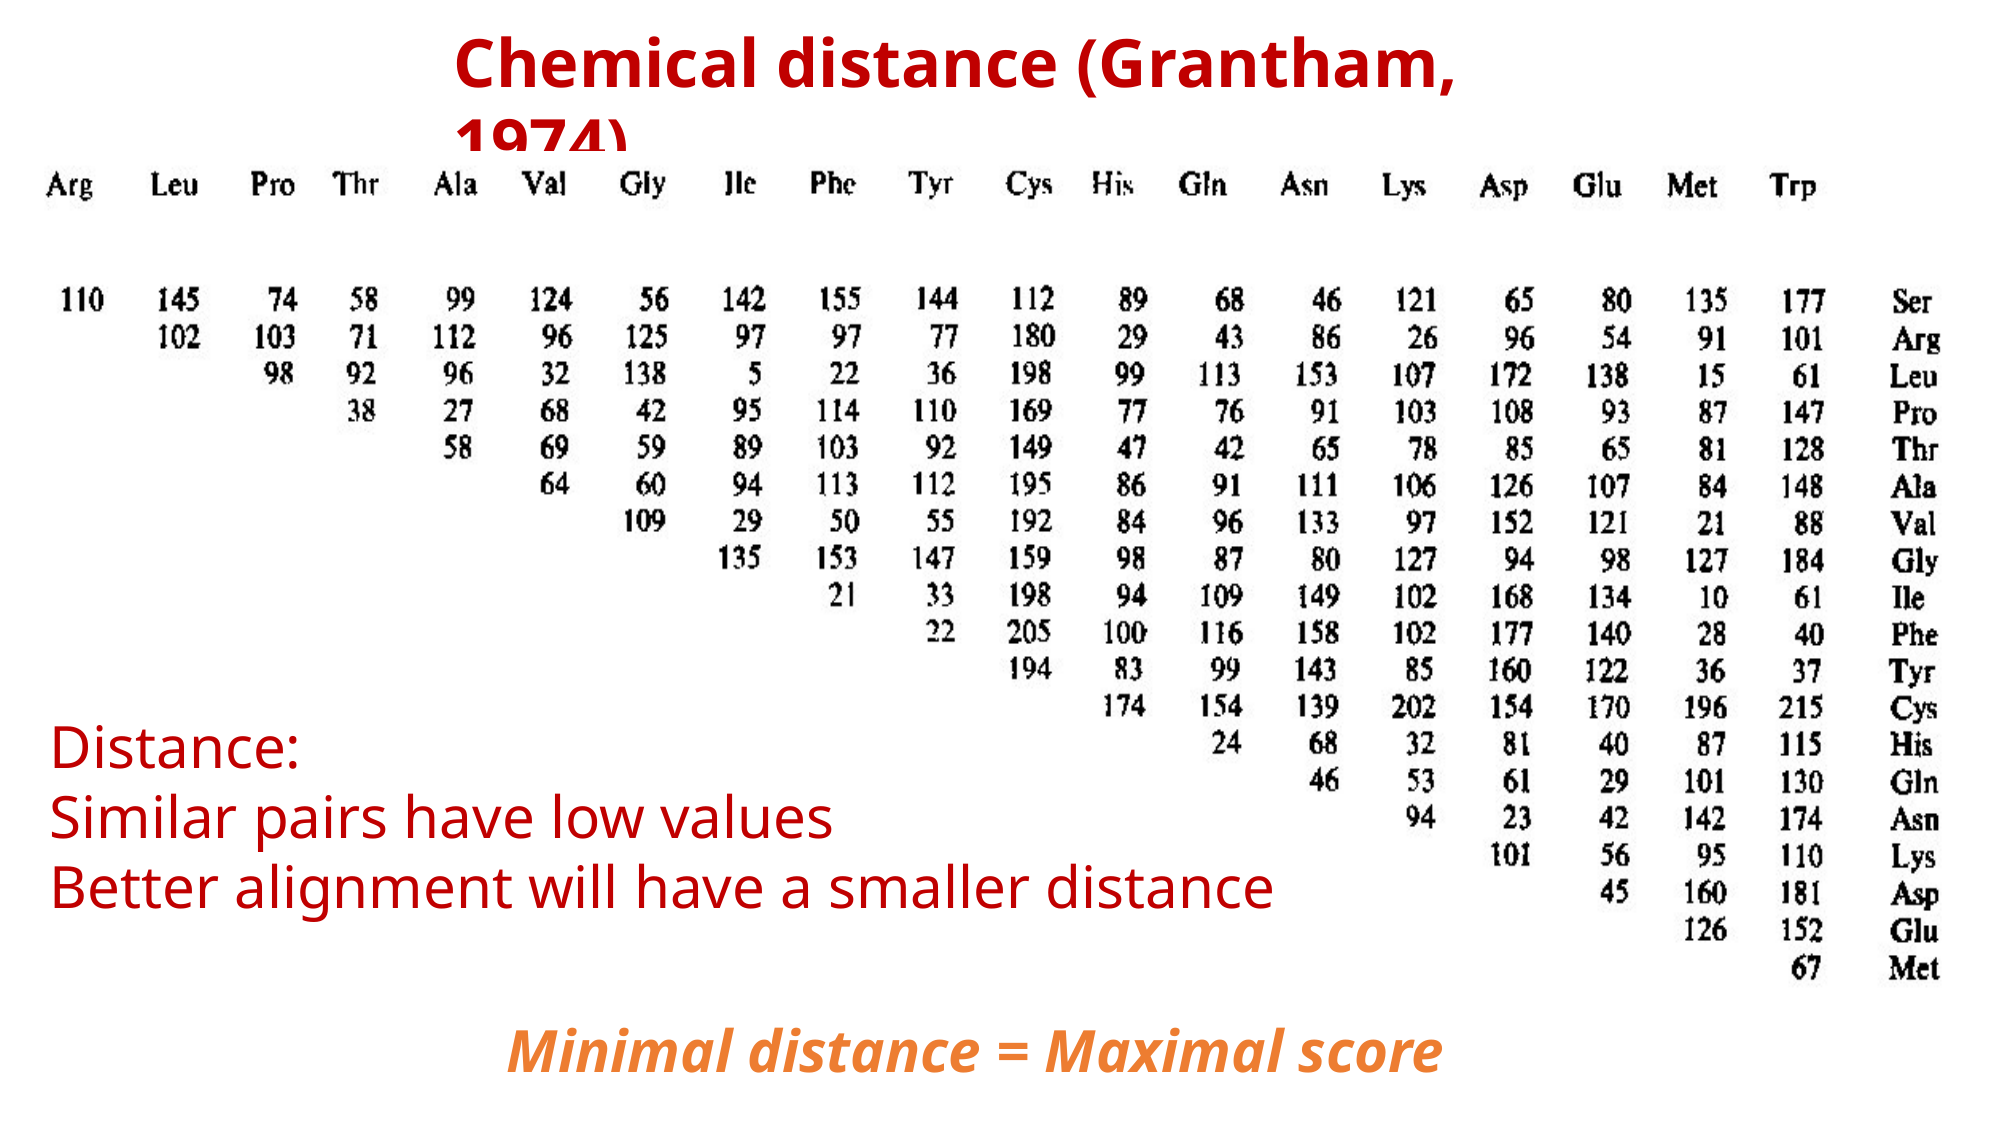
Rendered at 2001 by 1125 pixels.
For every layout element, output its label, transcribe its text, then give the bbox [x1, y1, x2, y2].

text_box Chemical distance (Grantham, 1974) [438, 13, 1528, 151]
picture [32, 151, 1980, 1010]
text_box Minimal distance = Maximal score [492, 1010, 1475, 1092]
